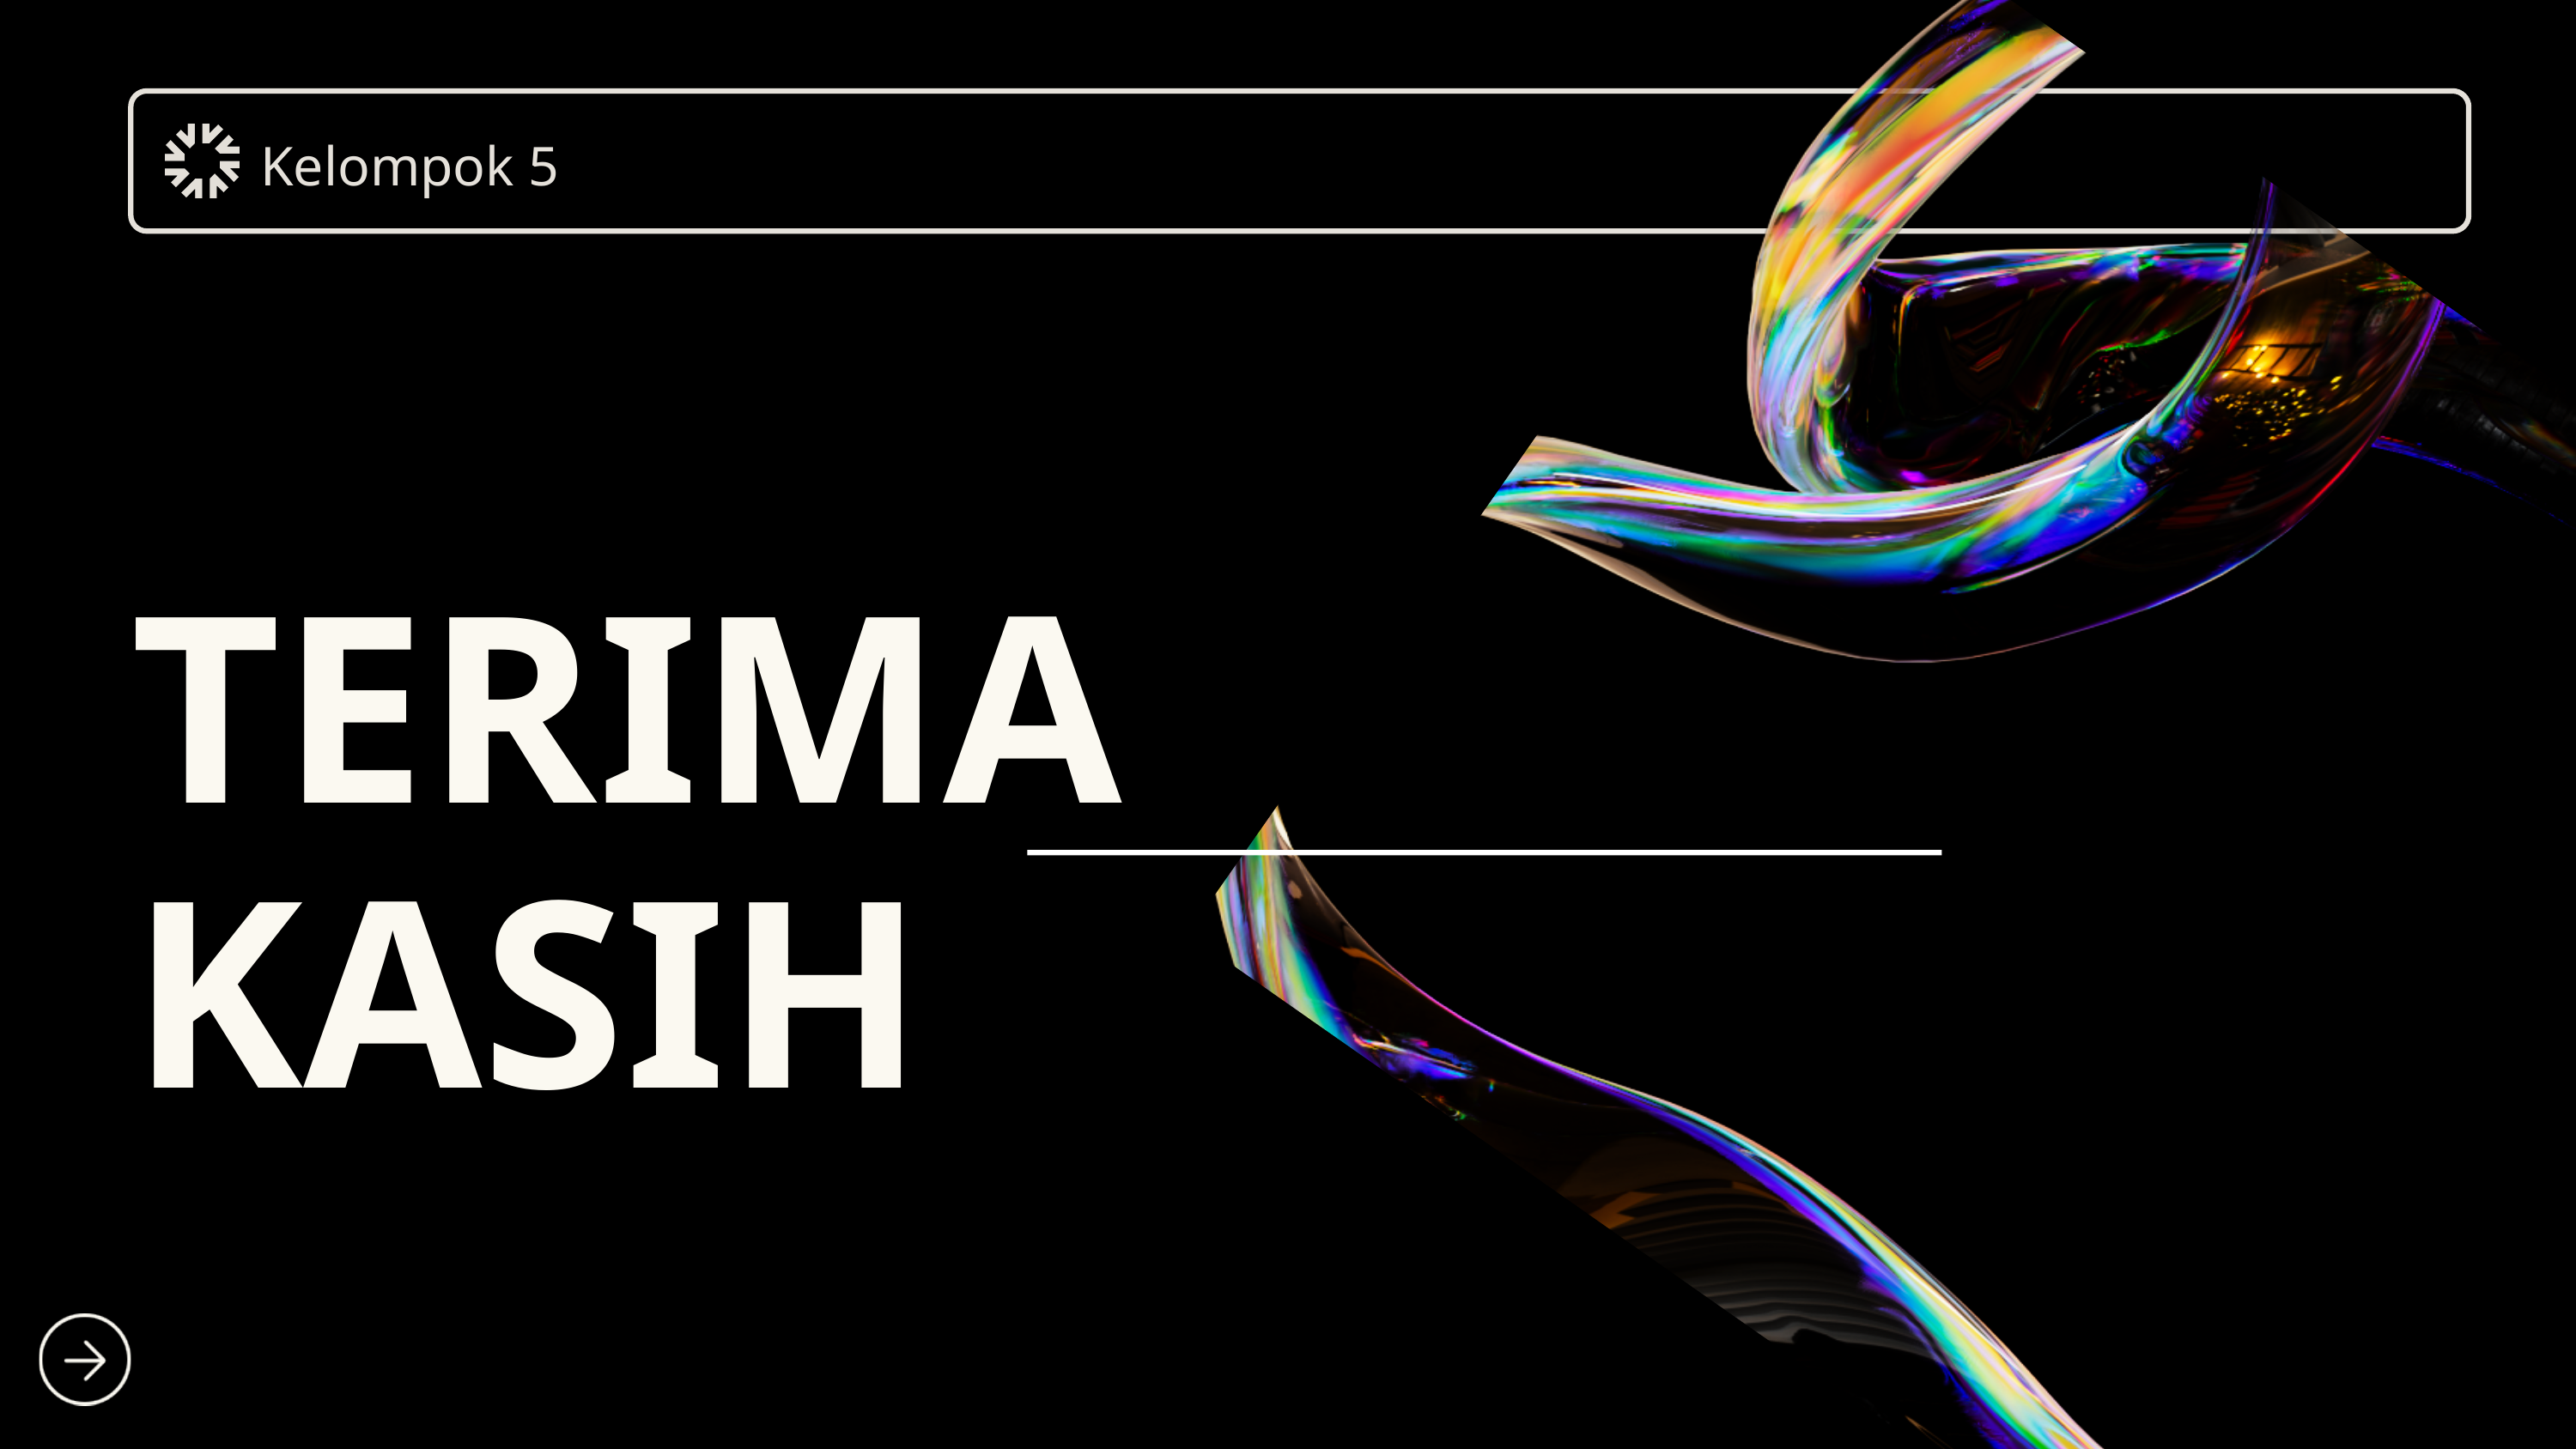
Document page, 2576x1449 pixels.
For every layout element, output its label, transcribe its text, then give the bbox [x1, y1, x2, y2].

text_box [1443, 241, 2576, 1449]
text_box [1778, 0, 2140, 90]
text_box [131, 90, 2470, 232]
text_box TERIMA KASIH [131, 568, 1983, 1140]
text_box [39, 1313, 131, 1406]
